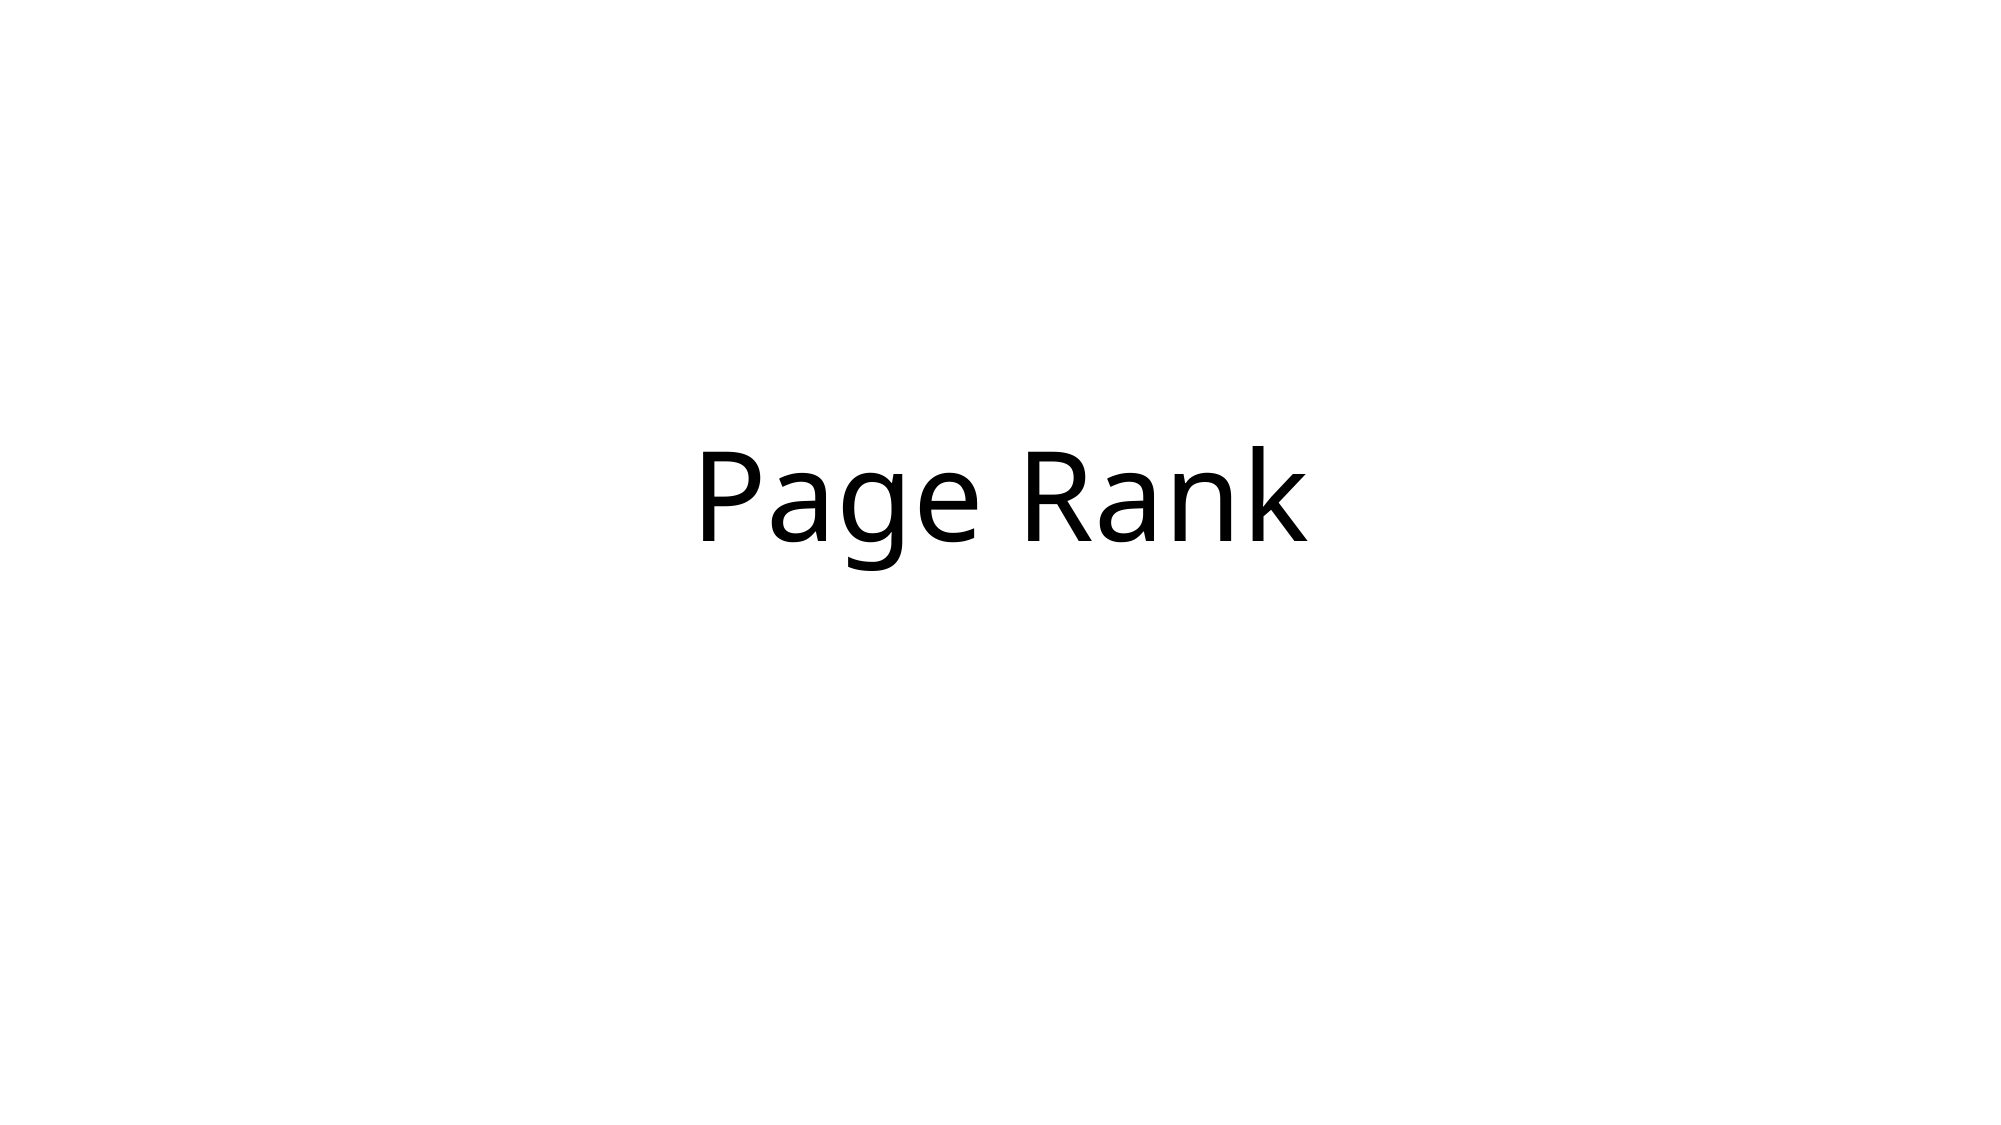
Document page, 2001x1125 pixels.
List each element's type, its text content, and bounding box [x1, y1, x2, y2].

title Page Rank [249, 184, 1750, 576]
